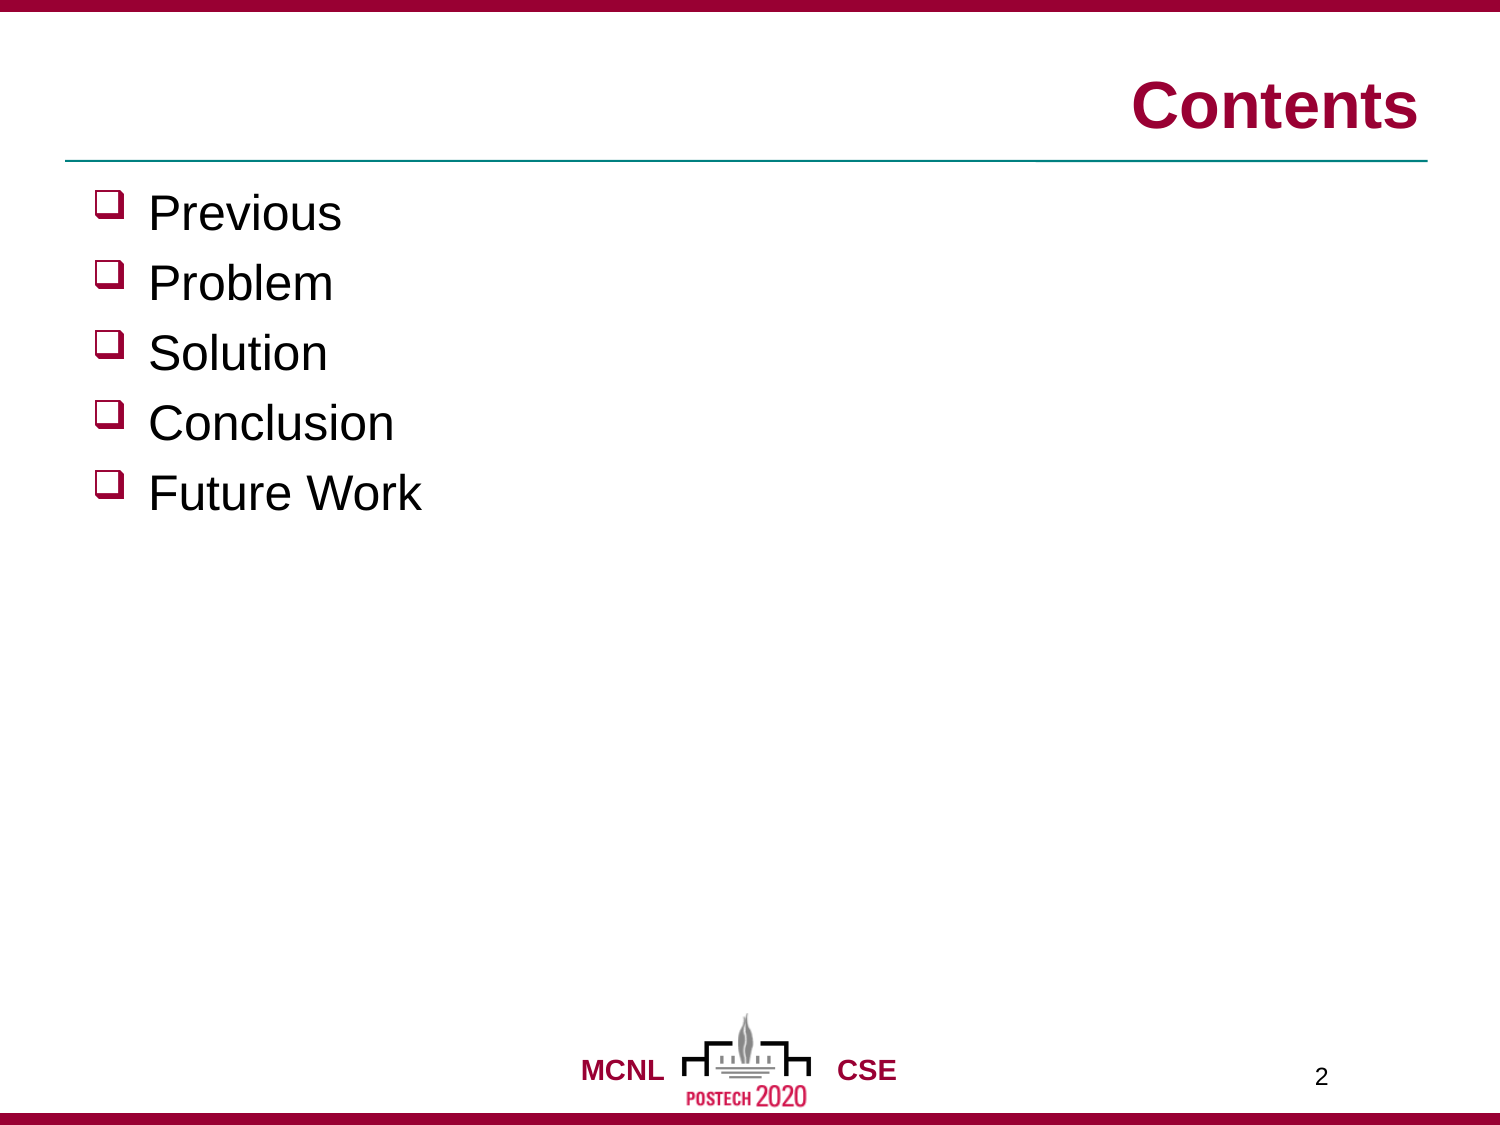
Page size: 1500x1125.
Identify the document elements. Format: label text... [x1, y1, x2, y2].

picture [672, 1024, 820, 1111]
list Previous Problem Solution Conclusion Future Work [76, 172, 1427, 1024]
slide_number 2 [1299, 1052, 1425, 1113]
title Contents [74, 36, 1436, 150]
